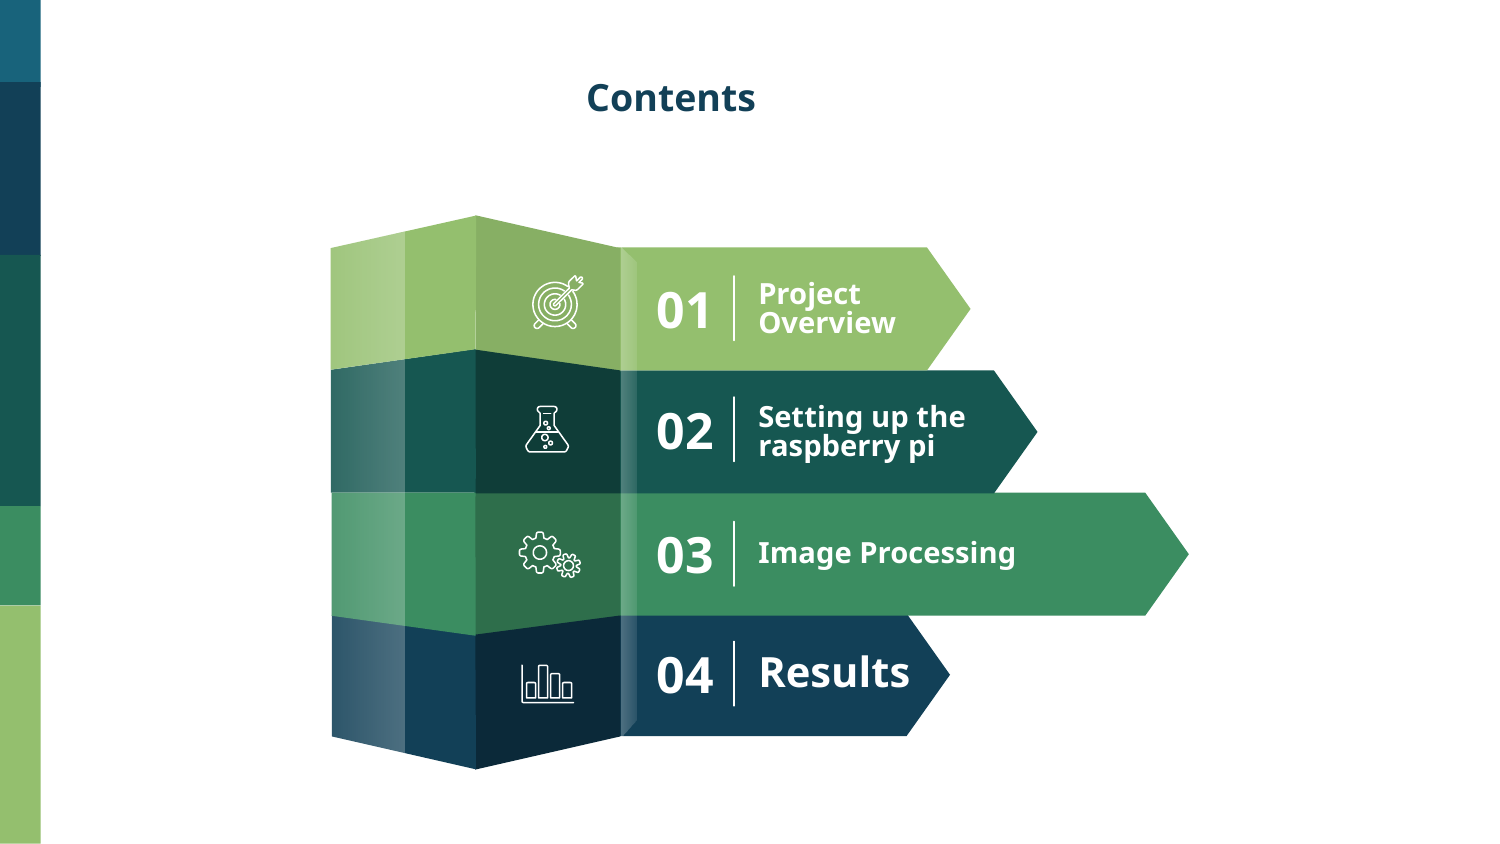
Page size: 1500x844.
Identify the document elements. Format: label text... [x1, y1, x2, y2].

text_box [621, 247, 637, 737]
text_box [476, 493, 621, 634]
text_box Project Overview [743, 273, 982, 347]
text_box [622, 247, 946, 371]
text_box Image Processing [743, 507, 1063, 602]
text_box [476, 615, 621, 770]
text_box [476, 349, 621, 493]
text_box [405, 215, 477, 360]
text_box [532, 275, 584, 329]
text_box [521, 664, 574, 703]
text_box [476, 215, 621, 370]
text_box [637, 370, 1012, 494]
text_box [405, 350, 476, 492]
text_box [405, 492, 476, 636]
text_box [519, 531, 581, 578]
text_box [405, 627, 476, 770]
text_box [622, 616, 917, 737]
text_box Results [743, 627, 971, 722]
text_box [525, 406, 569, 453]
text_box 02 [637, 392, 735, 467]
text_box 01 [637, 271, 735, 346]
text_box [637, 492, 1189, 616]
text_box 04 [637, 636, 735, 711]
text_box [325, 231, 405, 772]
title Contents [482, 59, 861, 138]
text_box Setting up the raspberry pi [743, 395, 1050, 471]
text_box 03 [637, 516, 735, 591]
